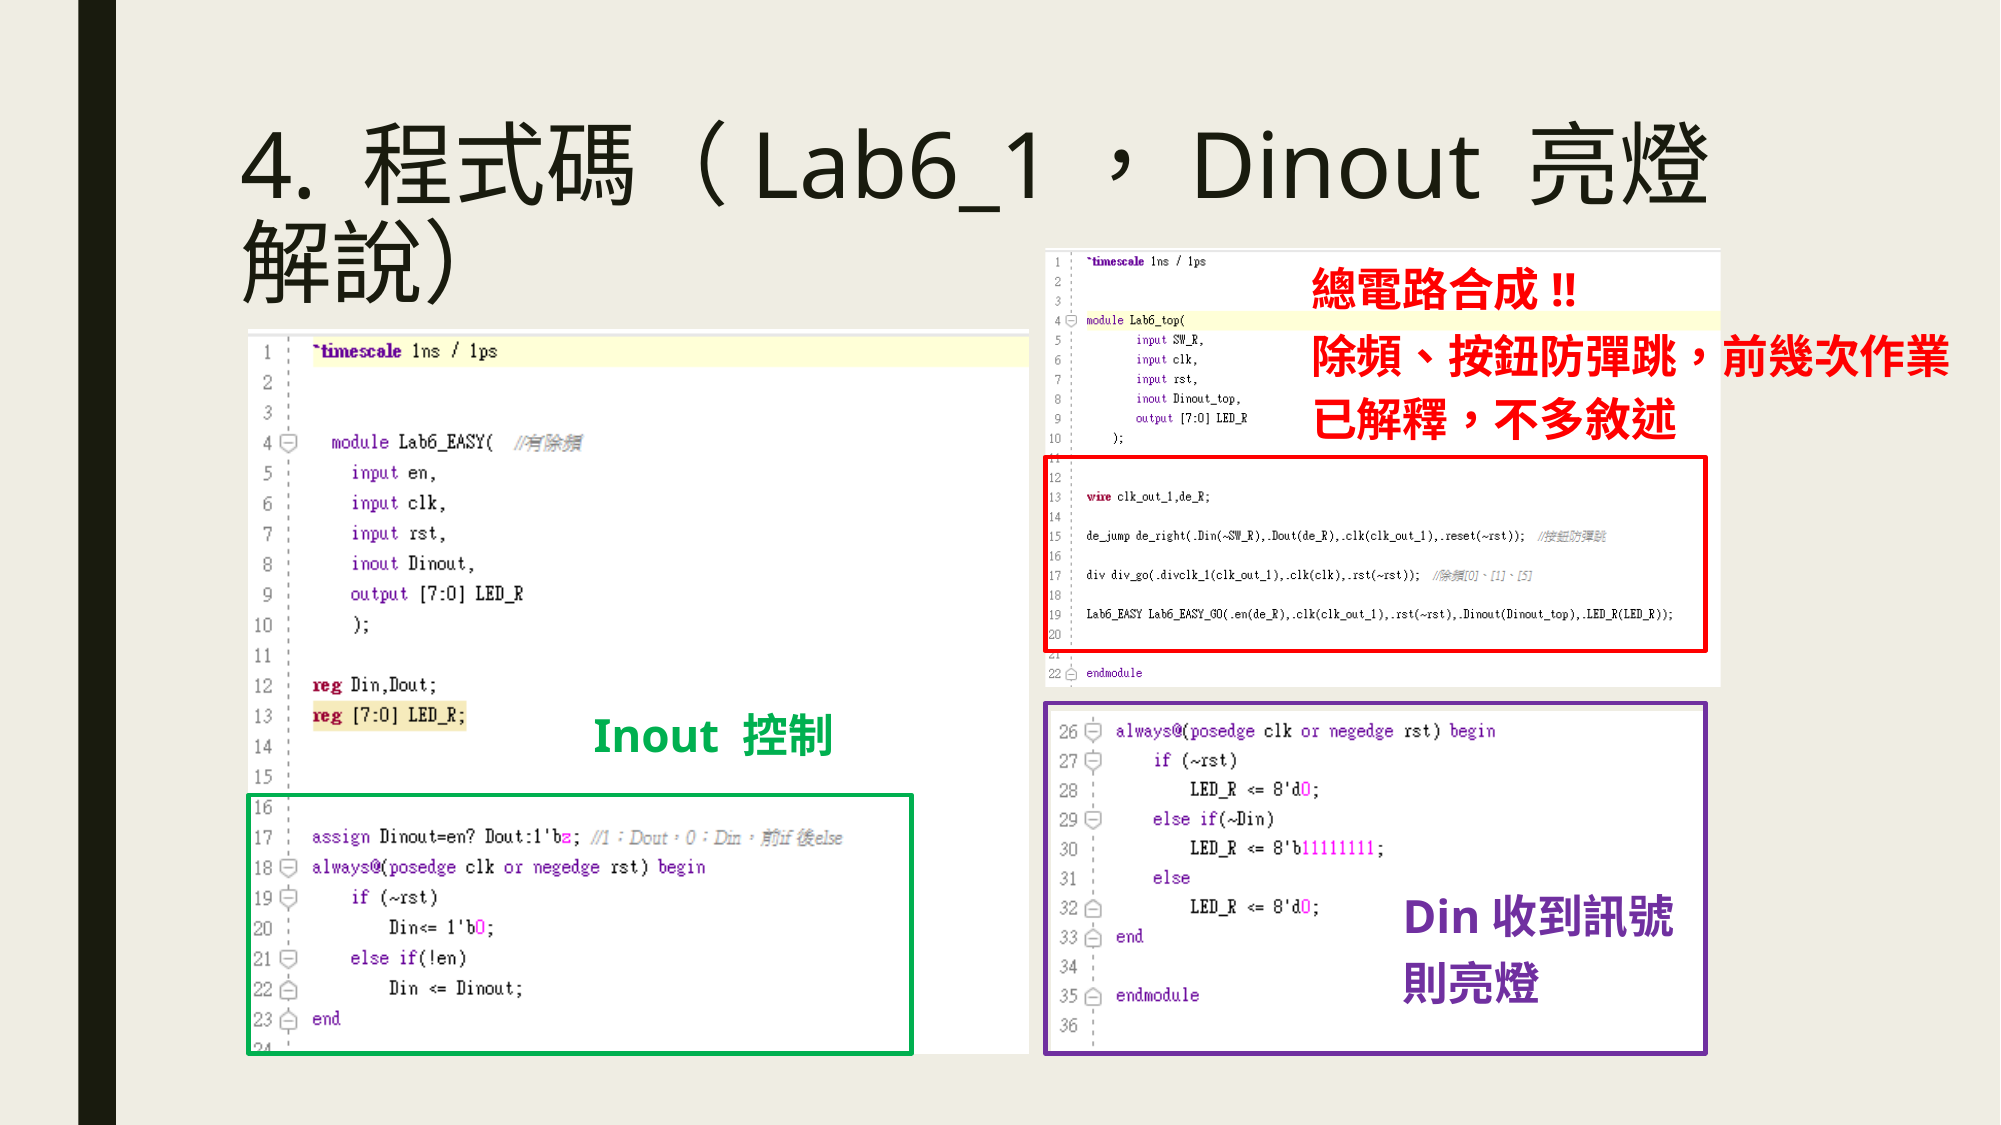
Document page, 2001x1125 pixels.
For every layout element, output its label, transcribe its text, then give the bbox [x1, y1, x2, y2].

title 4. 程式碼（Lab6_1，Dinout 亮燈解說） [225, 112, 1800, 357]
text_box Din收到訊號 則亮燈 [1387, 872, 1755, 1062]
picture [248, 329, 1029, 1054]
text_box 總電路合成!! 除頻、按鈕防彈跳，前幾次作業已解釋，不多敘述 [1296, 245, 1972, 608]
picture [1051, 711, 1706, 1054]
picture [1045, 248, 1721, 687]
text_box [1042, 700, 1708, 1056]
